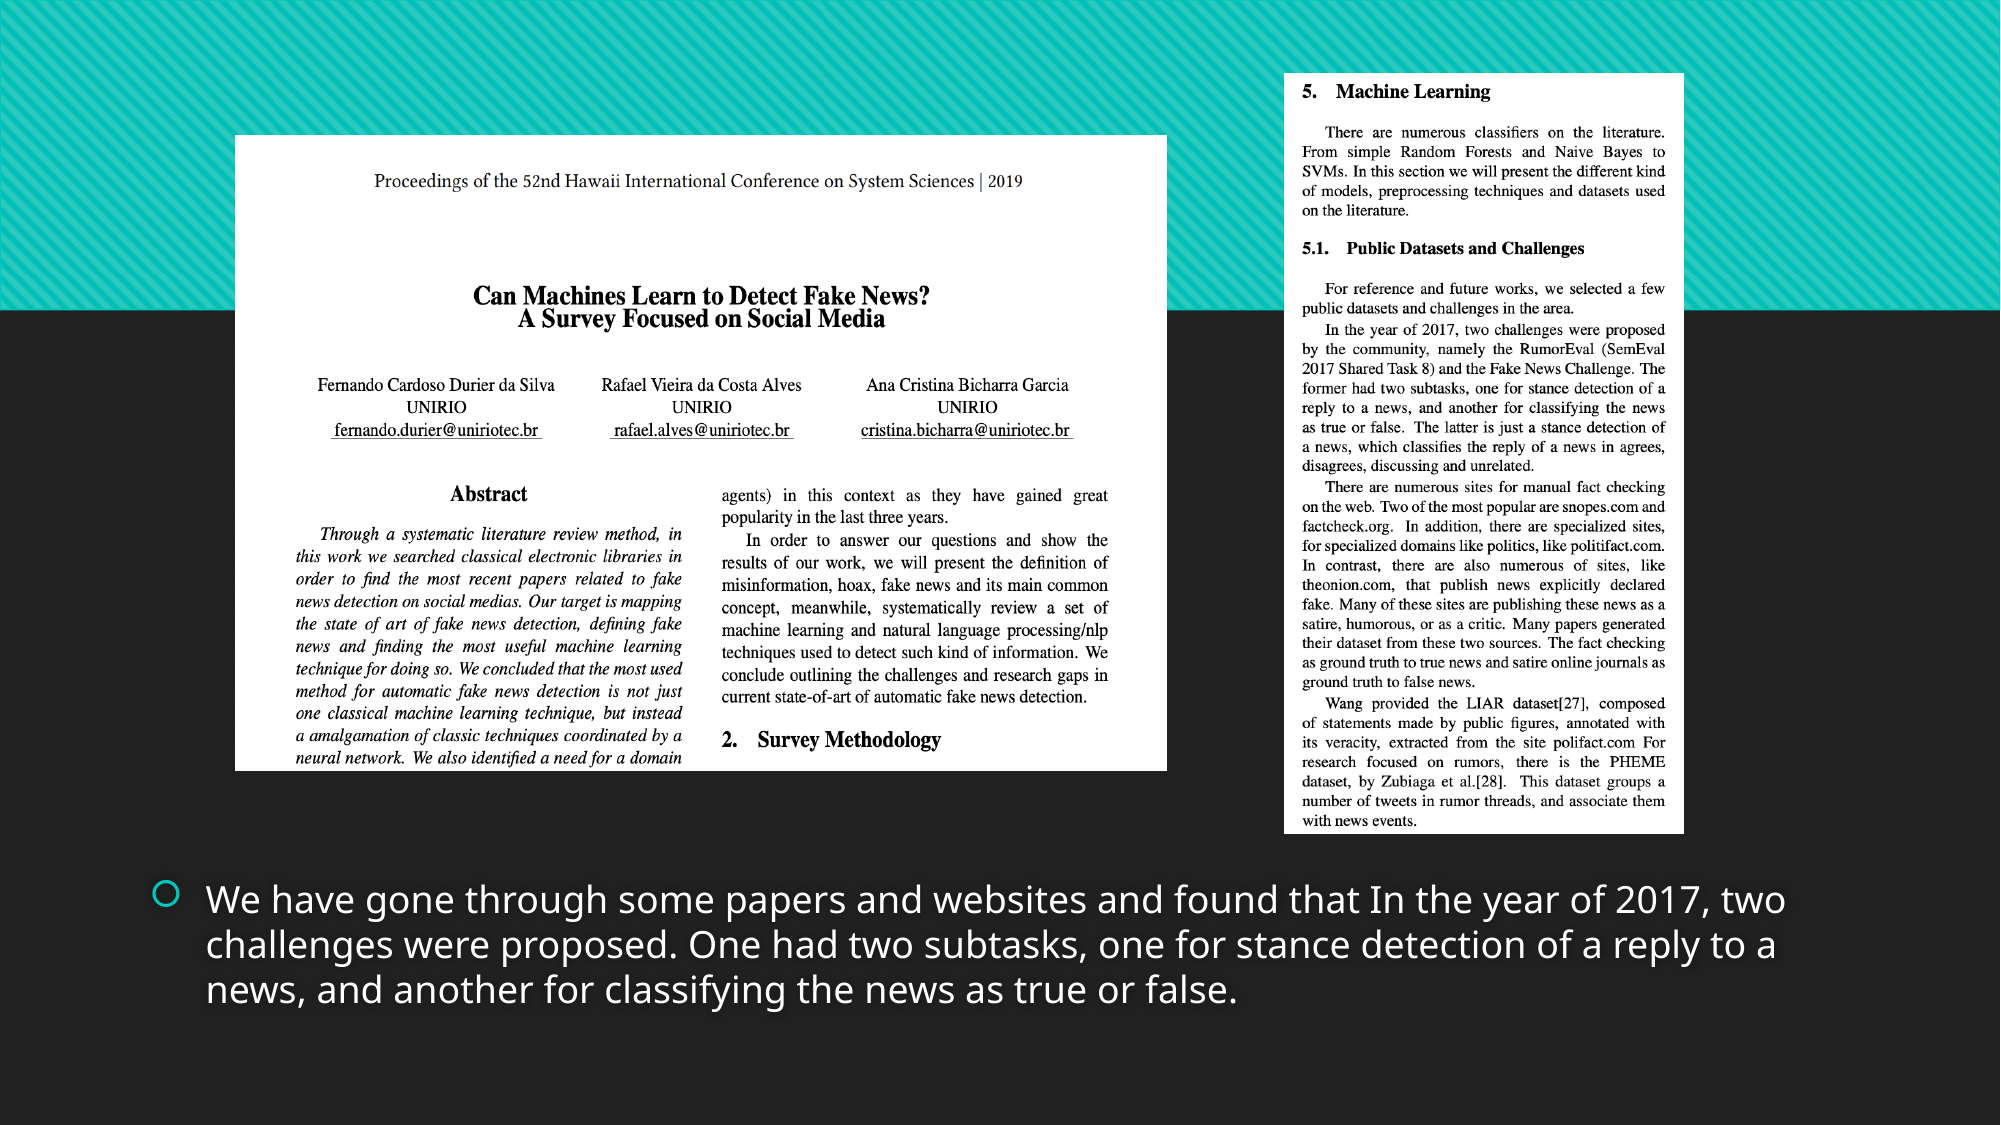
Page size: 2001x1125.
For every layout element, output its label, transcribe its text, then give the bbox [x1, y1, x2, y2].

picture [234, 135, 1167, 771]
list We have gone through some papers and websites and found that In the year of 2017, two challenges were proposed. One had two subtasks, one for stance detection of a reply to a news, and another for classifying the news as true or false. [134, 800, 1866, 1086]
picture [1284, 73, 1684, 834]
